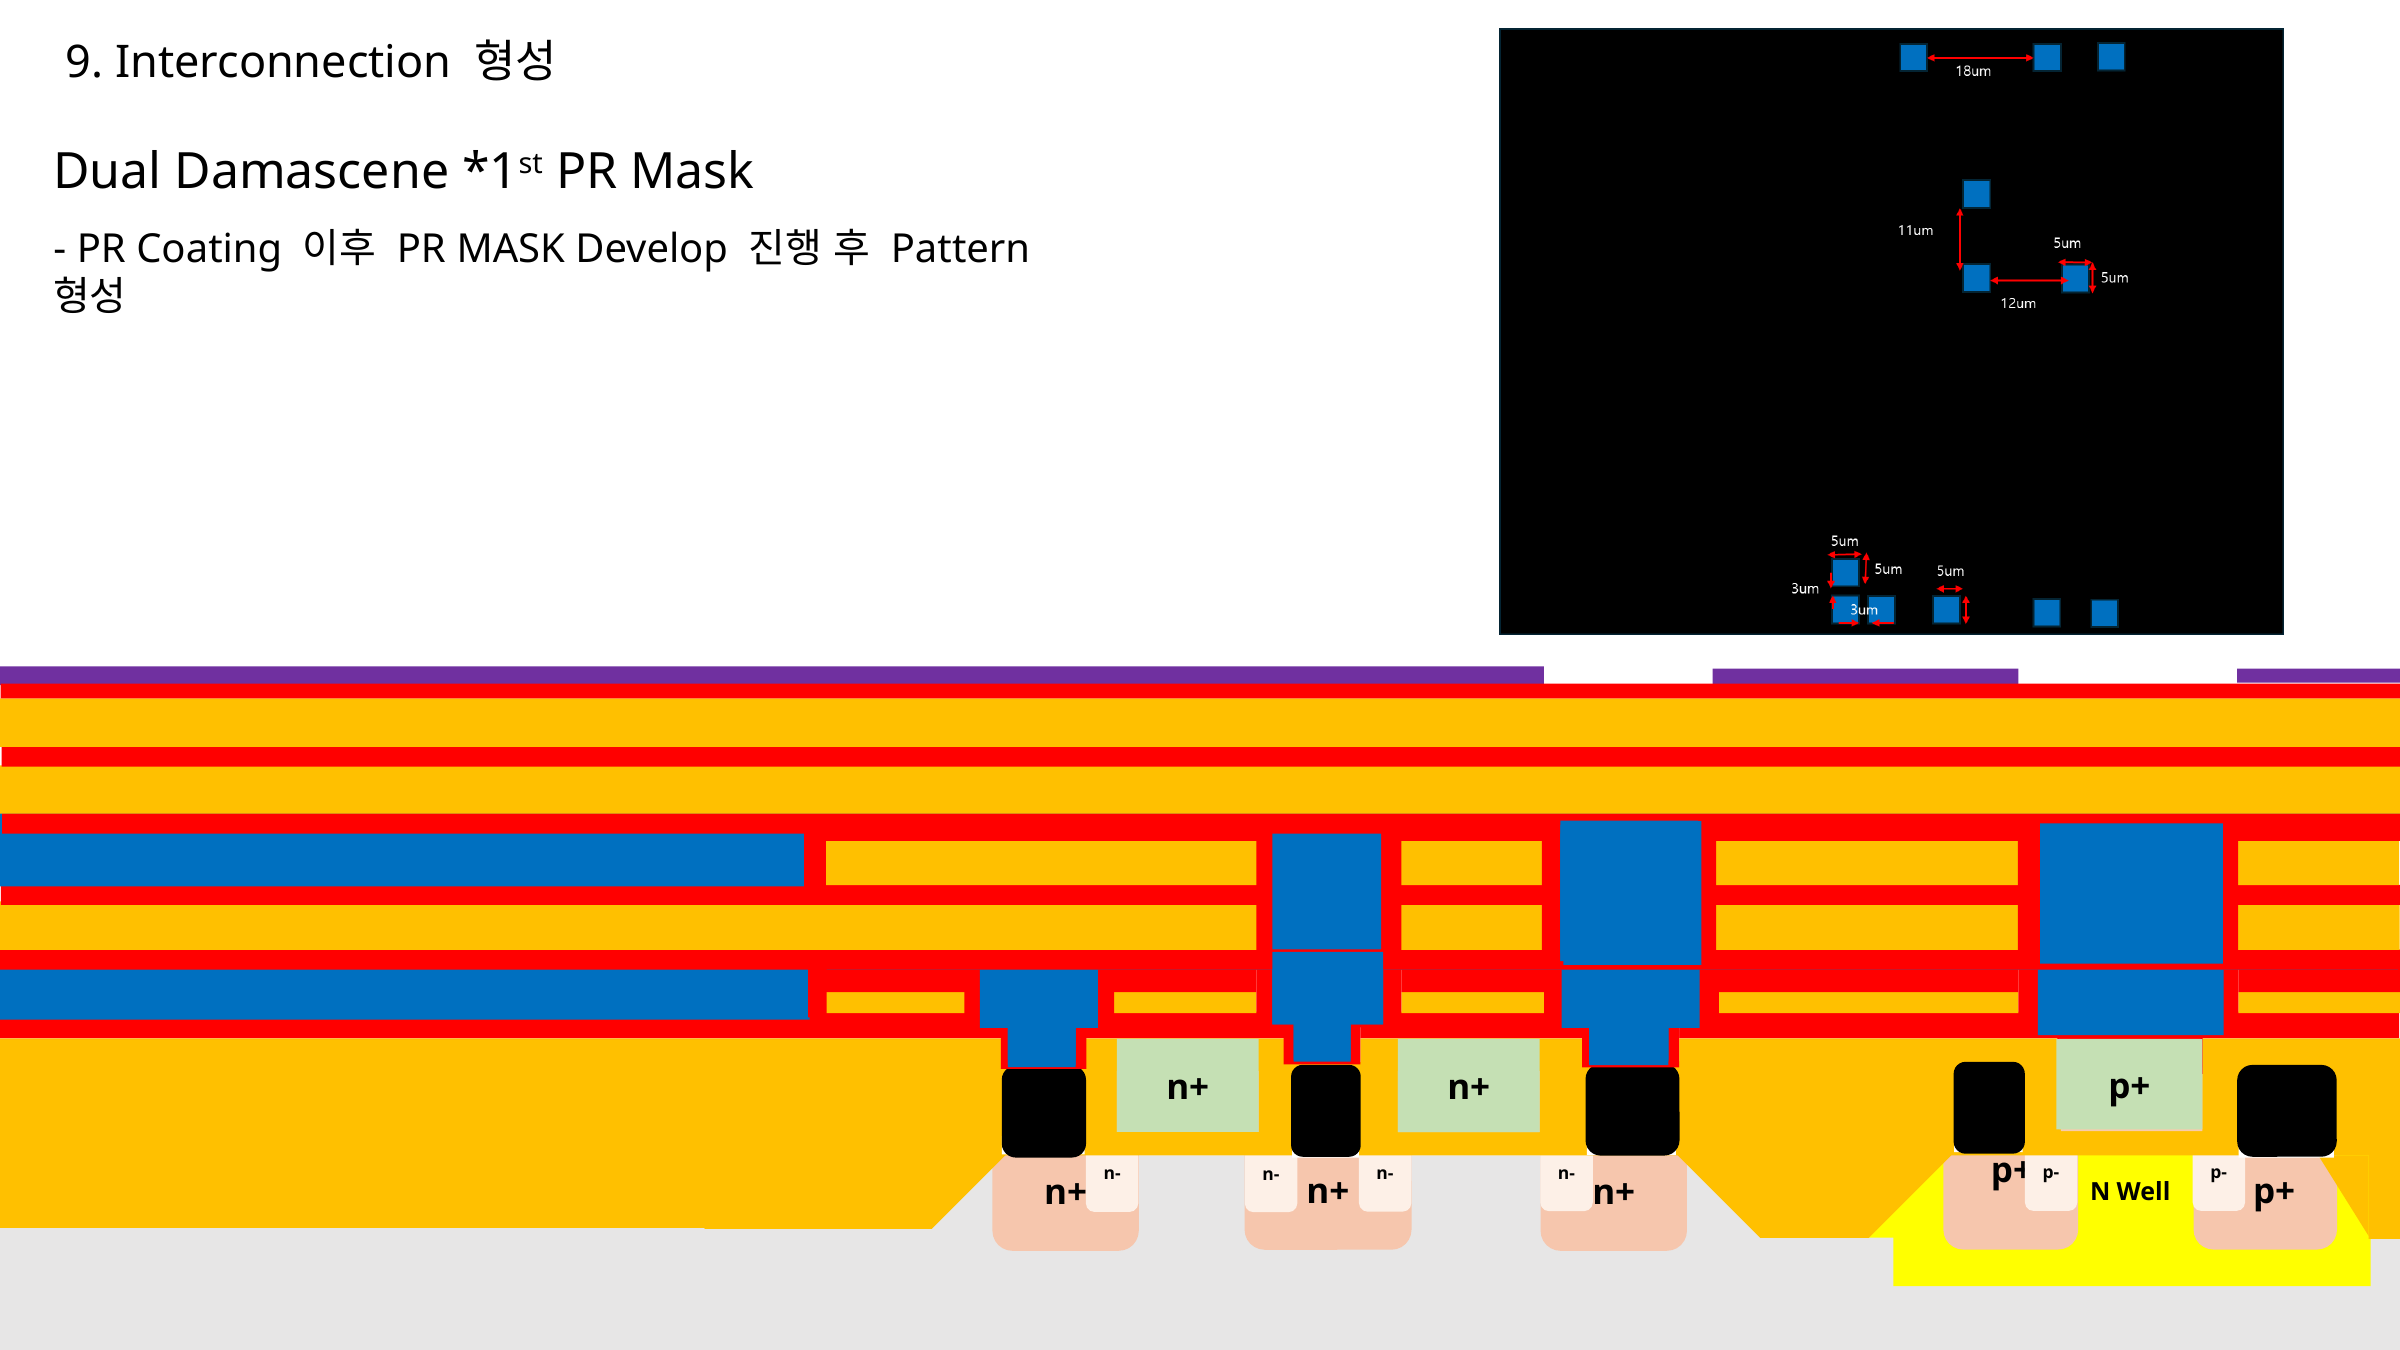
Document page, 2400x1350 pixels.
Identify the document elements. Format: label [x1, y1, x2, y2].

text_box [50, 25, 663, 95]
text_box [0, 665, 2400, 1350]
text_box [38, 130, 1117, 326]
picture [1502, 31, 2282, 633]
